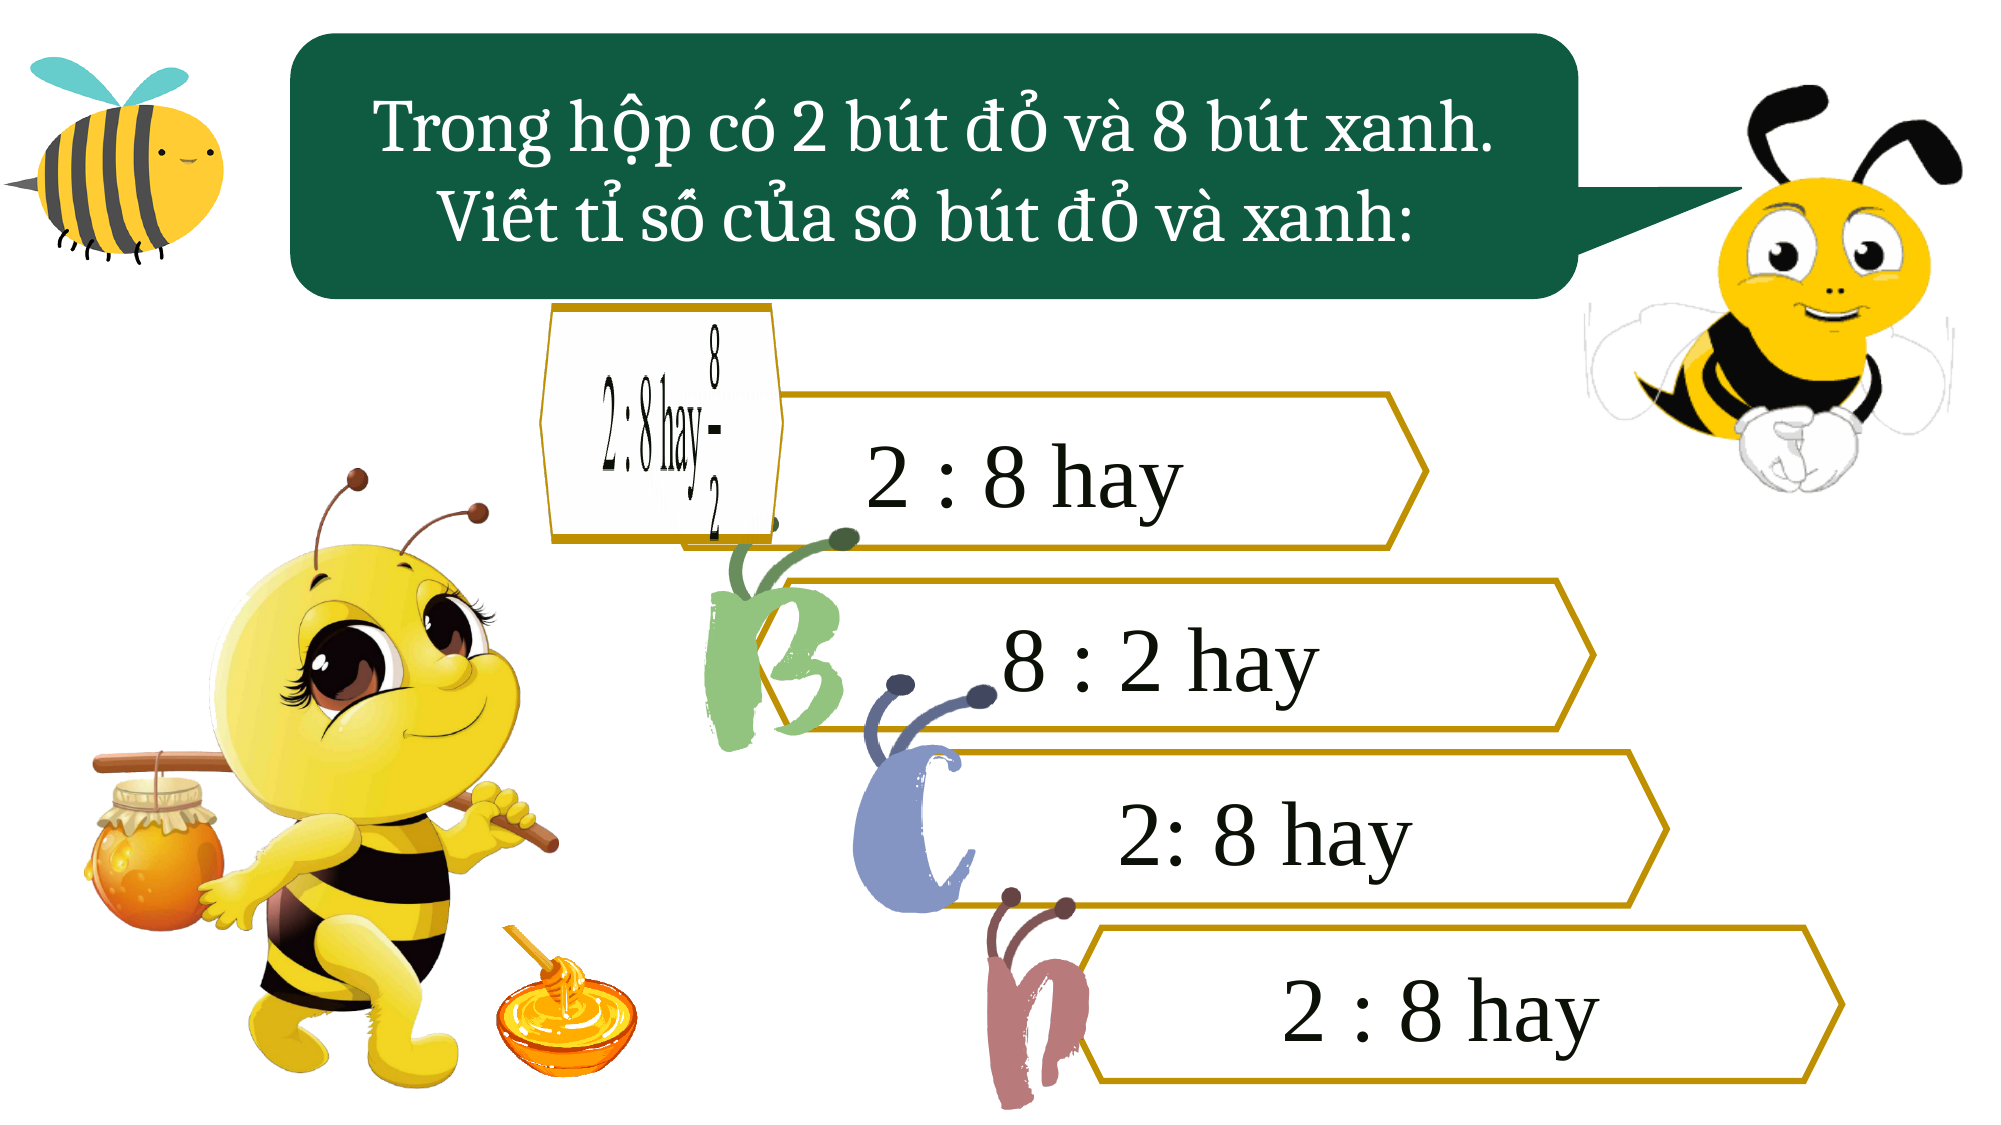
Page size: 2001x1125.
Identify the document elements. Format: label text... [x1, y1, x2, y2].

picture [84, 294, 1118, 1125]
picture [0, 14, 246, 279]
picture [1537, 49, 2000, 519]
text_box Trong hộp có 2 bút đỏ và 8 bút xanh. Viết tỉ số của số bút đỏ và xanh: [290, 33, 1568, 300]
